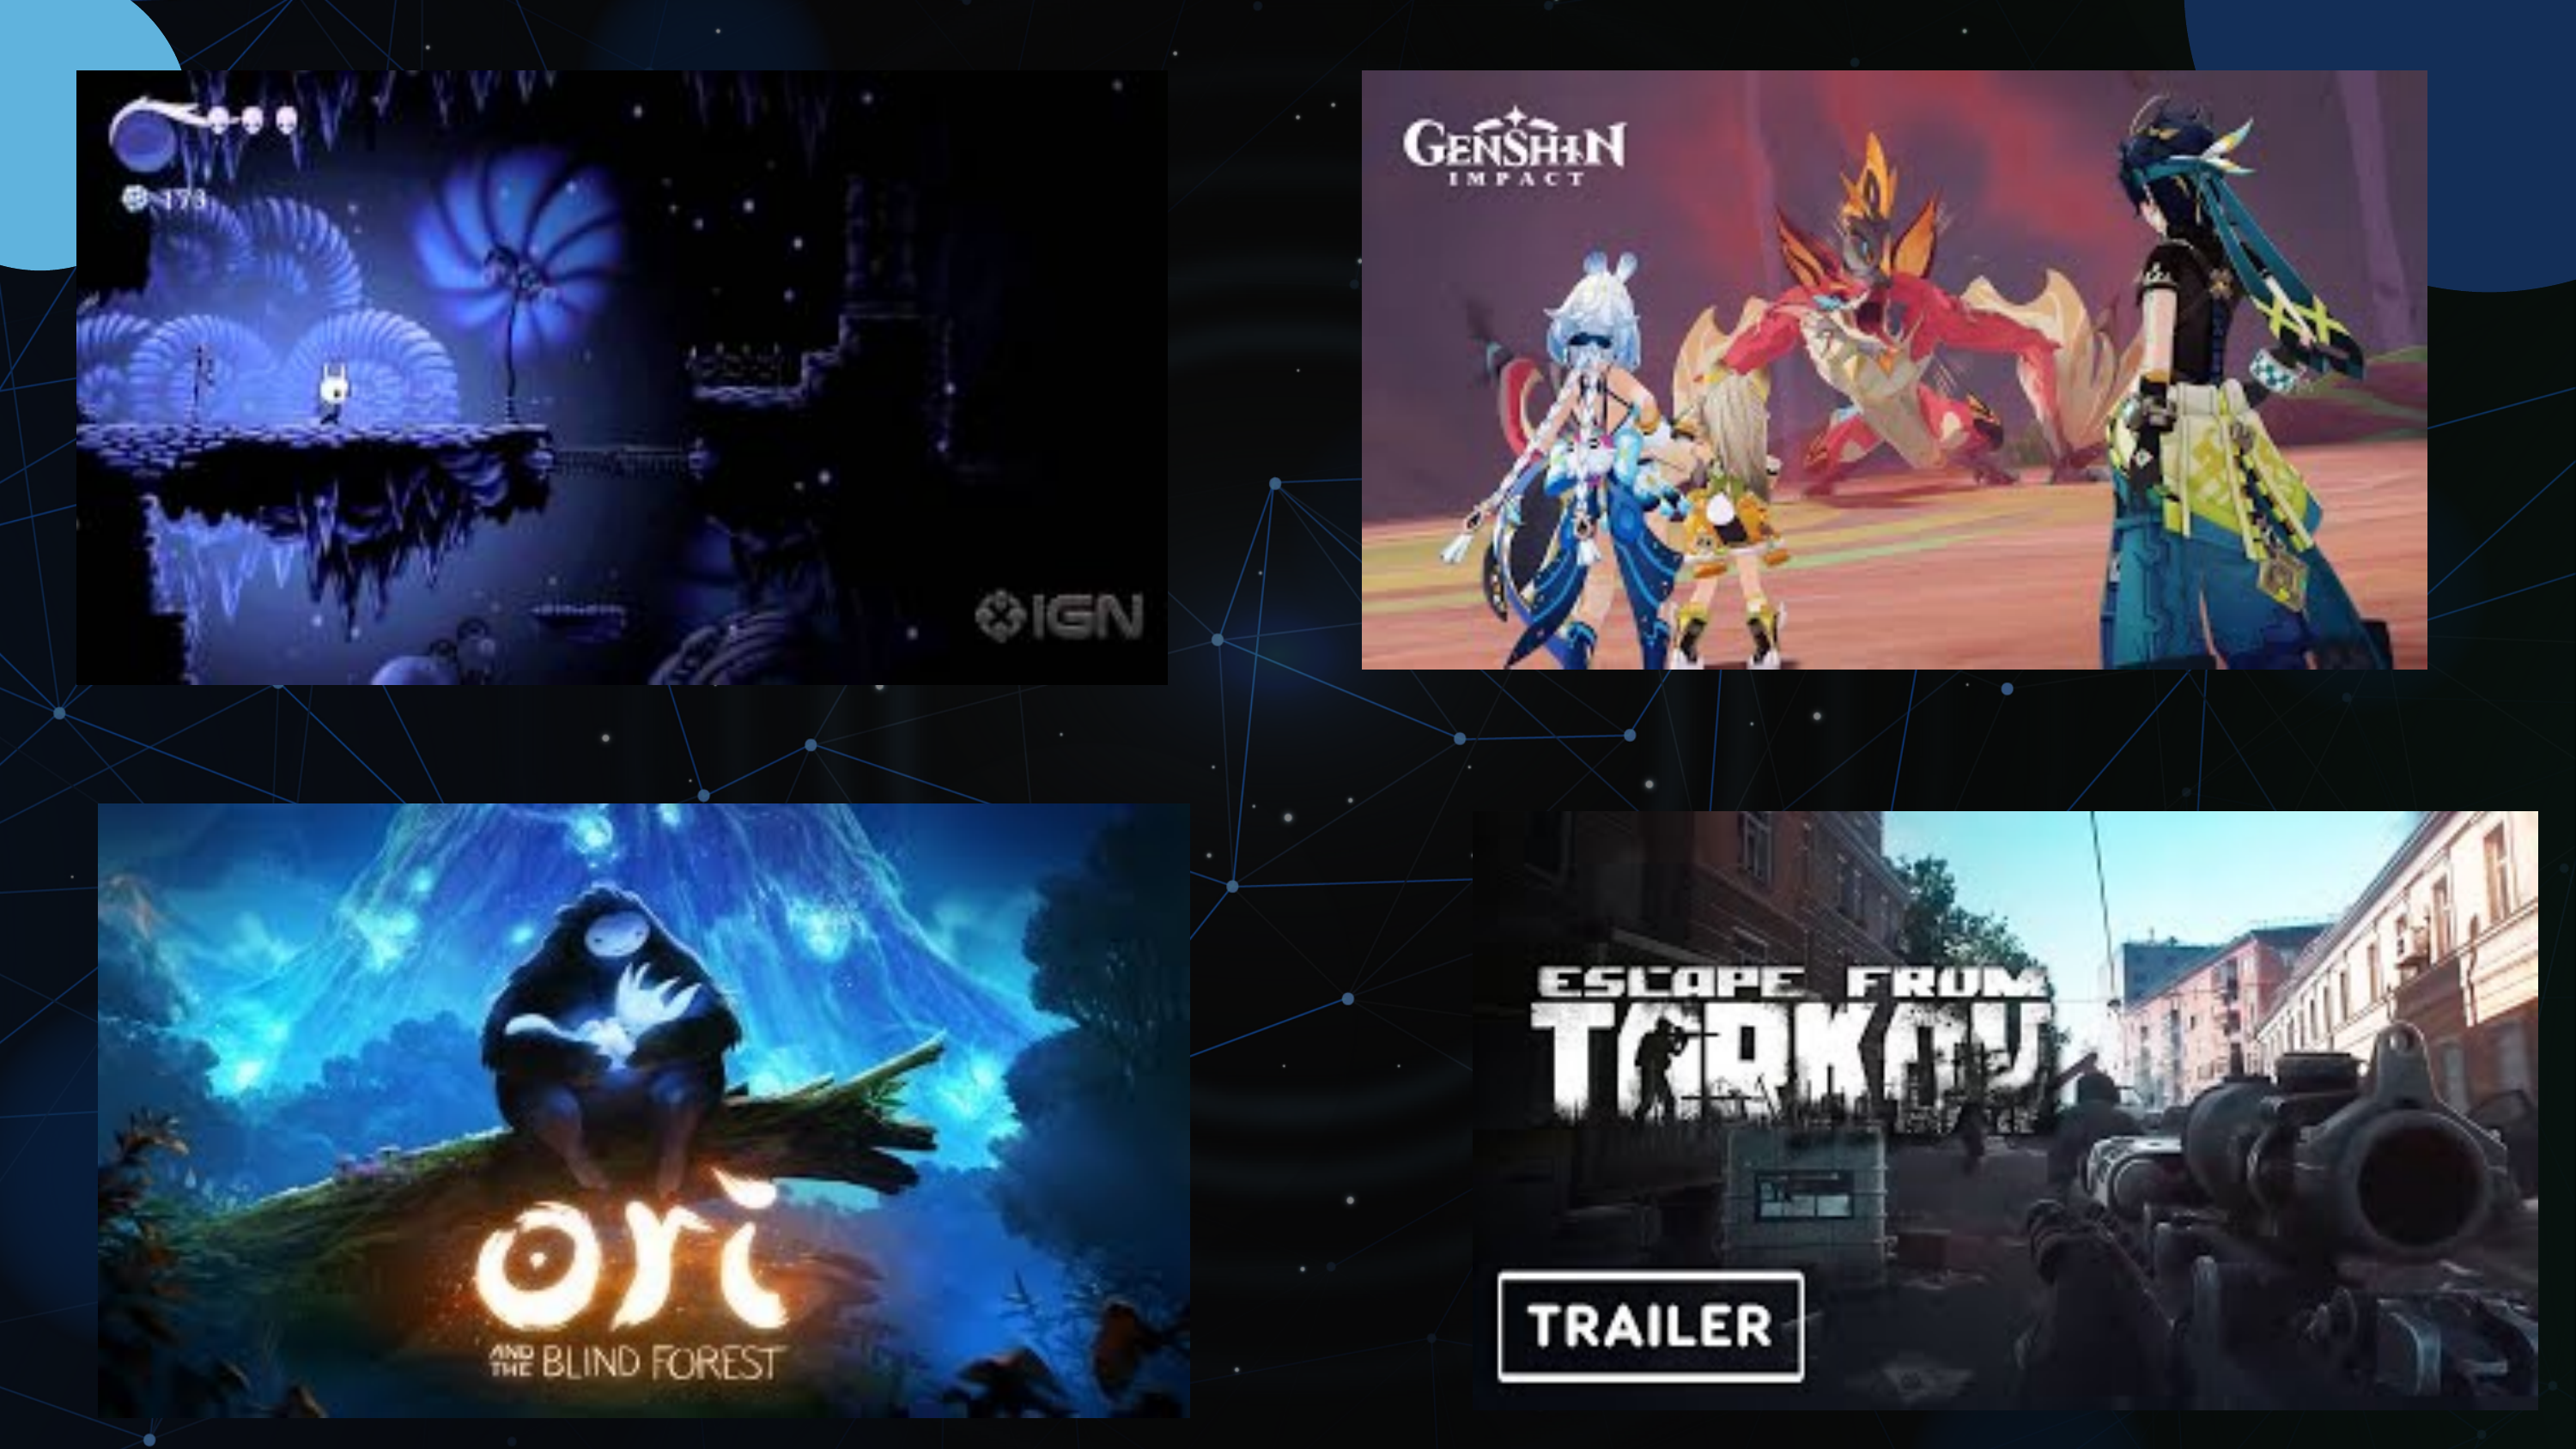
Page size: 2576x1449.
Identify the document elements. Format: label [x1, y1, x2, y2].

picture [0, 0, 2576, 1449]
text_box [2184, 0, 2576, 293]
text_box [0, 0, 191, 271]
